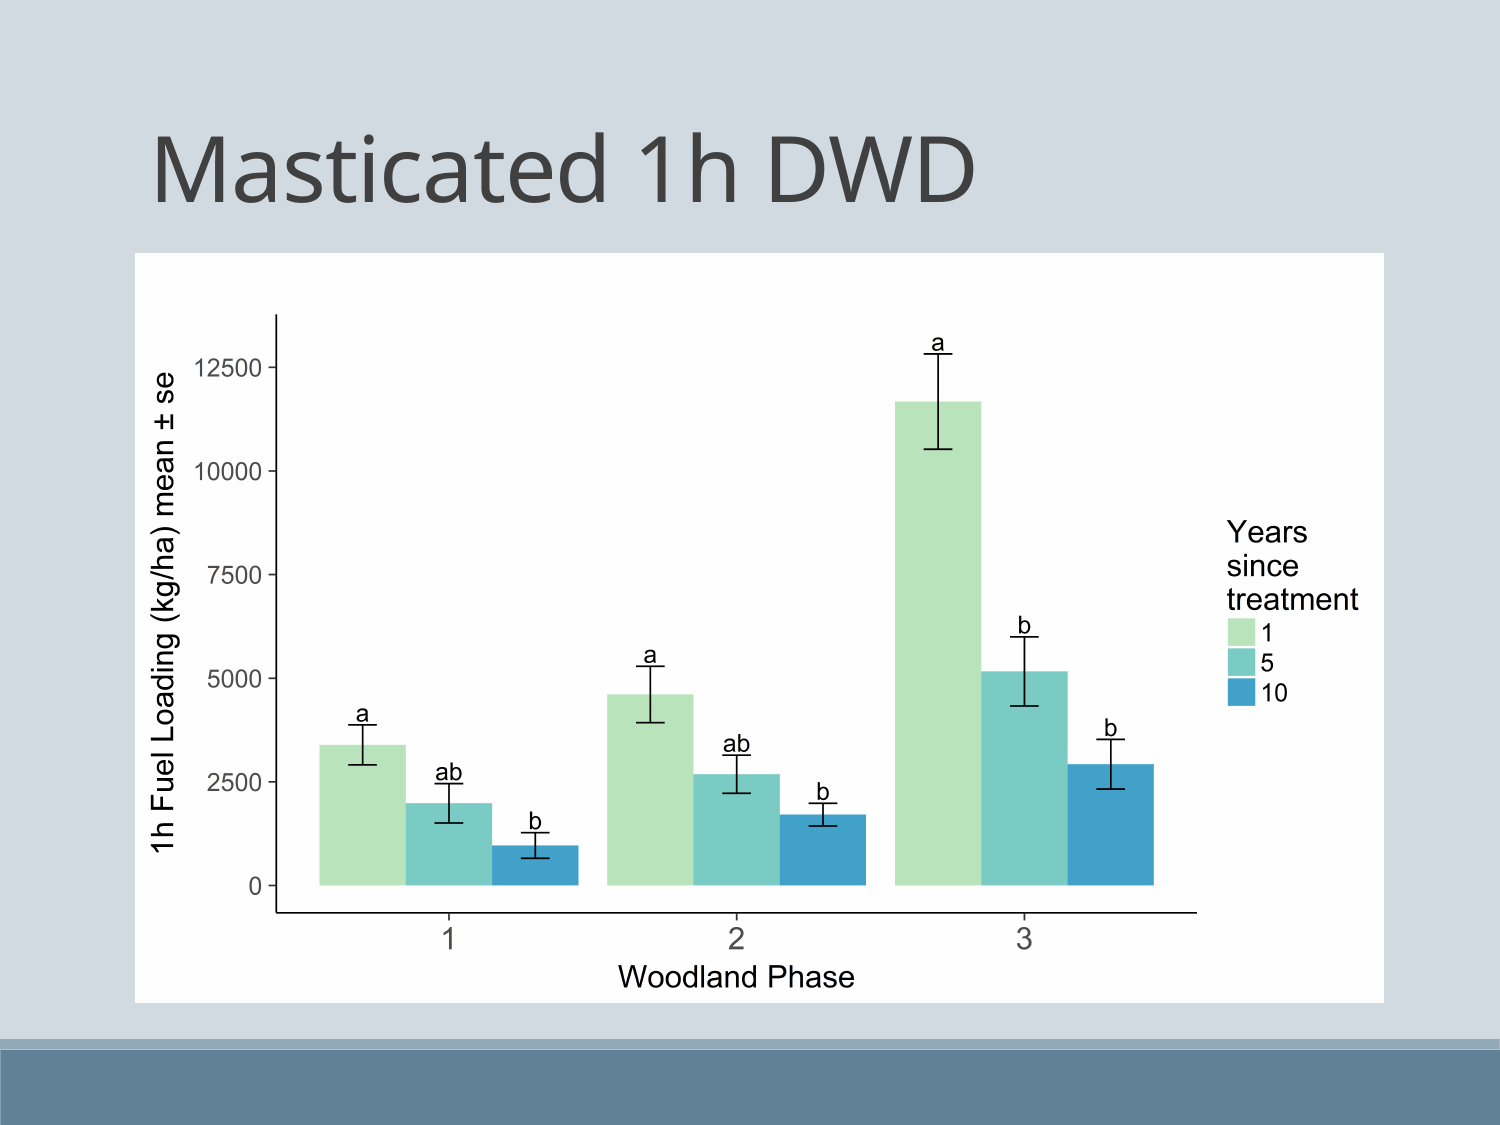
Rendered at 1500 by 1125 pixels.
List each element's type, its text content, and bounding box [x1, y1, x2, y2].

picture [134, 253, 1384, 1004]
text_box Masticated 1h DWD [135, 46, 1373, 252]
